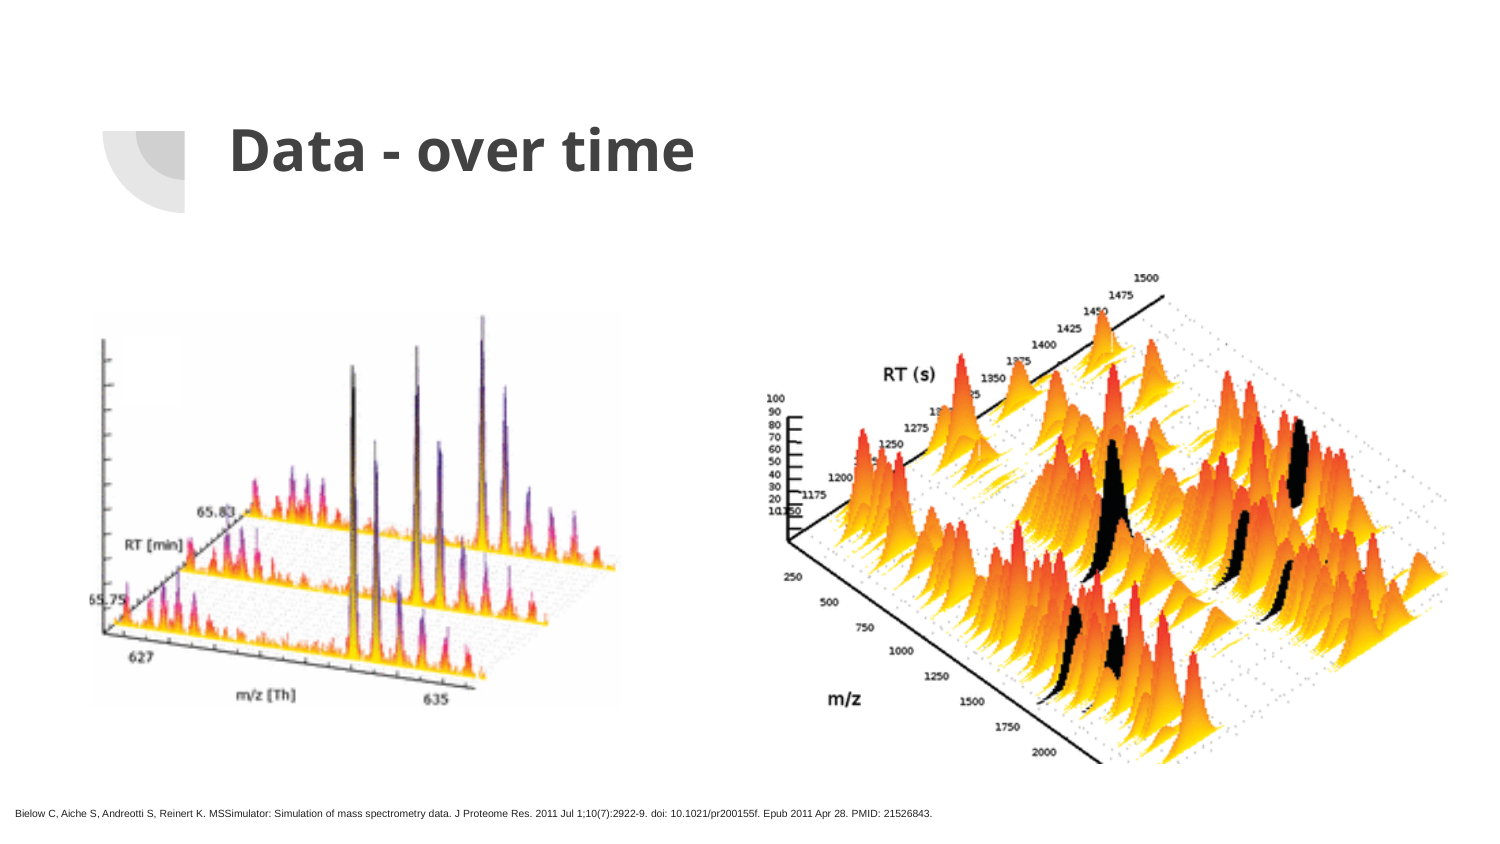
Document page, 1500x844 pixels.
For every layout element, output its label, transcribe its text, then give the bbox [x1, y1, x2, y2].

picture [767, 274, 1449, 764]
text_box Bielow C, Aiche S, Andreotti S, Reinert K. MSSimulator: Simulation of mass spectrometry data. J Proteome Res. 2011 Jul 1;10(7):2922-9. doi: 10.1021/pr200155f. Epub 2011 Apr 28. PMID: 21526843. [0, 800, 1500, 826]
picture [89, 311, 622, 710]
title Data - over time [213, 98, 1368, 263]
